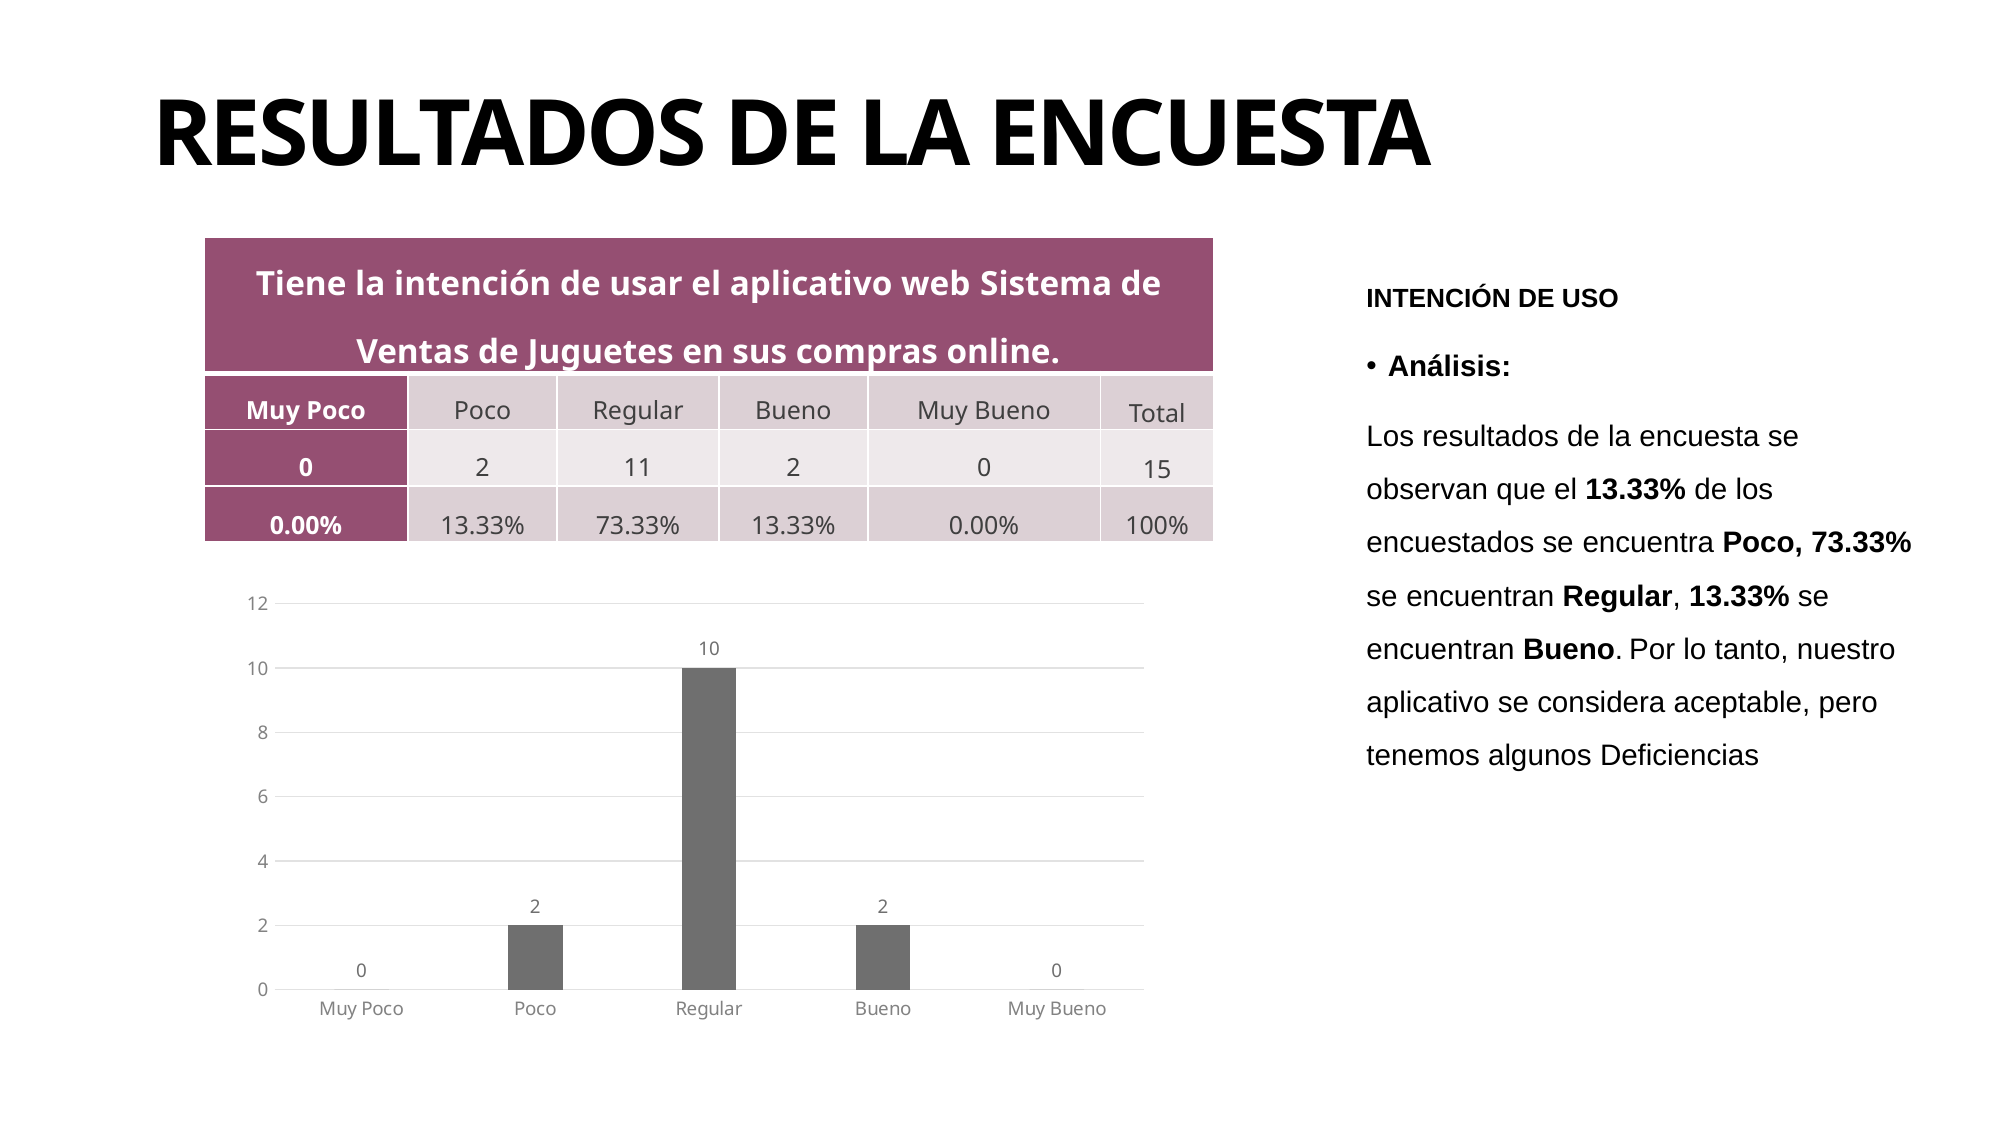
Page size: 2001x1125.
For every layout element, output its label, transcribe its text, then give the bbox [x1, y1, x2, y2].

table_cell 15 [1101, 430, 1213, 485]
list INTENCIÓN DE USO Análisis: Los resultados de la encuesta se observan que el 13.33% de los encuestados se encuentra Poco, 73.33% se encuentran Regular, 13.33% se encuentran Bueno. Por lo tanto, nuestro aplicativo se considera aceptable, pero tenemos algunos Deficiencias [1351, 277, 1935, 822]
table_cell Muy Poco [205, 376, 407, 429]
table_cell 2 [409, 430, 556, 485]
table_header Tiene la intención de usar el aplicativo web Sistema de Ventas de Juguetes en sus compras online. [205, 238, 1213, 371]
table_cell 100% [1101, 487, 1213, 541]
table_cell 11 [558, 430, 718, 485]
table_cell 0.00% [869, 487, 1100, 541]
table_cell 0.00% [205, 487, 407, 541]
table_cell 13.33% [409, 487, 556, 541]
table_cell 2 [720, 430, 867, 485]
title RESULTADOS DE LA ENCUESTA [137, 59, 1519, 212]
table_cell 73.33% [558, 487, 718, 541]
table_cell Regular [558, 376, 718, 429]
table_cell Muy Bueno [869, 376, 1100, 429]
table_cell 0 [205, 430, 407, 485]
table_cell Poco [409, 376, 556, 429]
table_cell 13.33% [720, 487, 867, 541]
chart [228, 581, 1163, 1032]
table_cell Total [1101, 376, 1213, 429]
table_cell Bueno [720, 376, 867, 429]
table_cell 0 [869, 430, 1100, 485]
